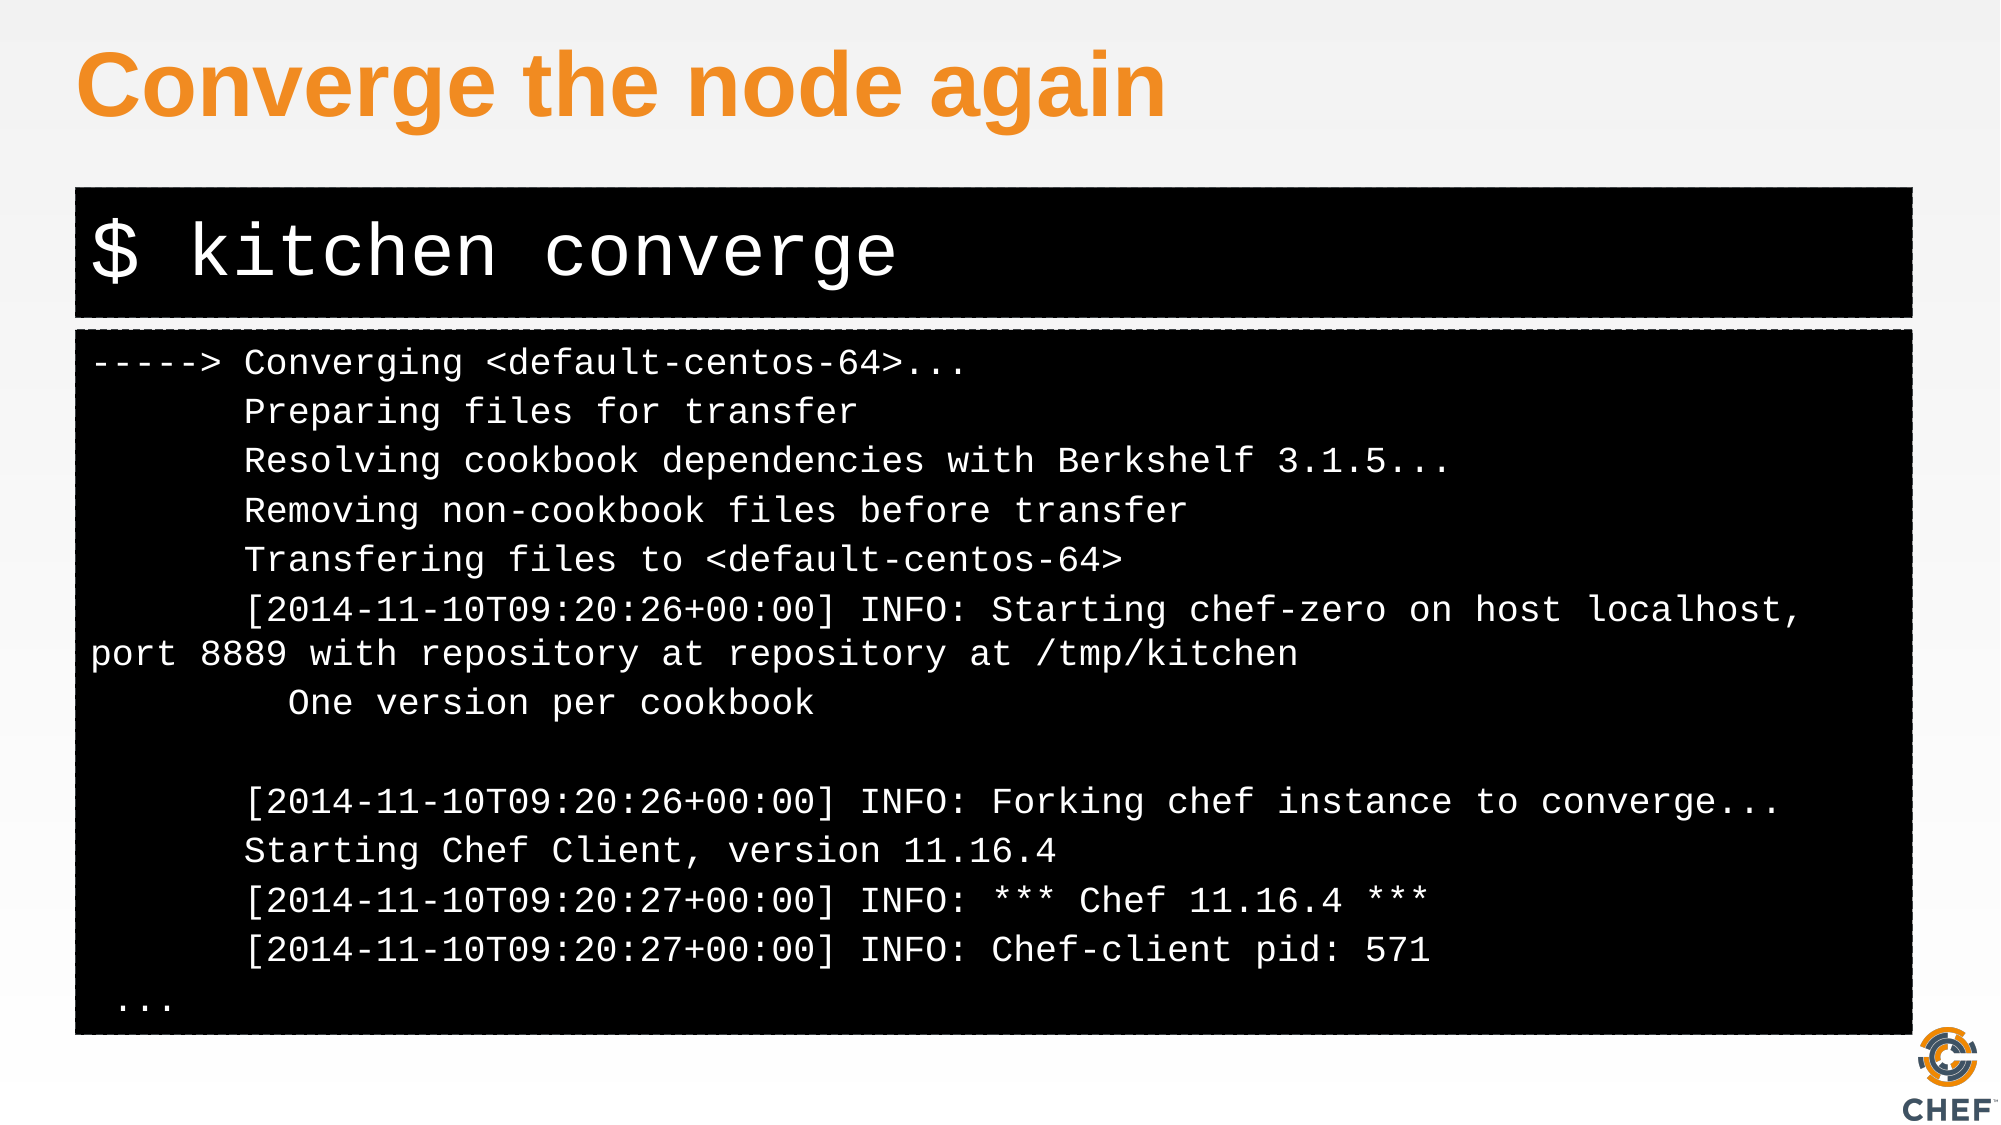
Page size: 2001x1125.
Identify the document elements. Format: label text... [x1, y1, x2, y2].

title Converge the node again [75, 37, 1913, 140]
list kitchen converge [172, 201, 1908, 291]
picture [1903, 1027, 1998, 1121]
list -----> Converging <default-centos-64>... Preparing files for transfer Resolving cookbook dependencies with Berkshelf 3.1.5... Removing non-cookbook files before transfer Transfering files to <default-centos-64> [2014-11-10T09:20:26+00:00] INFO: Starting chef-zero on host localhost, port 8889 with repository at repository at /tmp/kitchen One version per cookbook [2014-11-10T09:20:26+00:00] INFO: Forking chef instance to converge... Starting Chef Client, version 11.16.4 [2014-11-10T09:20:27+00:00] INFO: *** Chef 11.16.4 *** [2014-11-10T09:20:27+00:00] INFO: Chef-client pid: 571 ... [75, 329, 1913, 1035]
